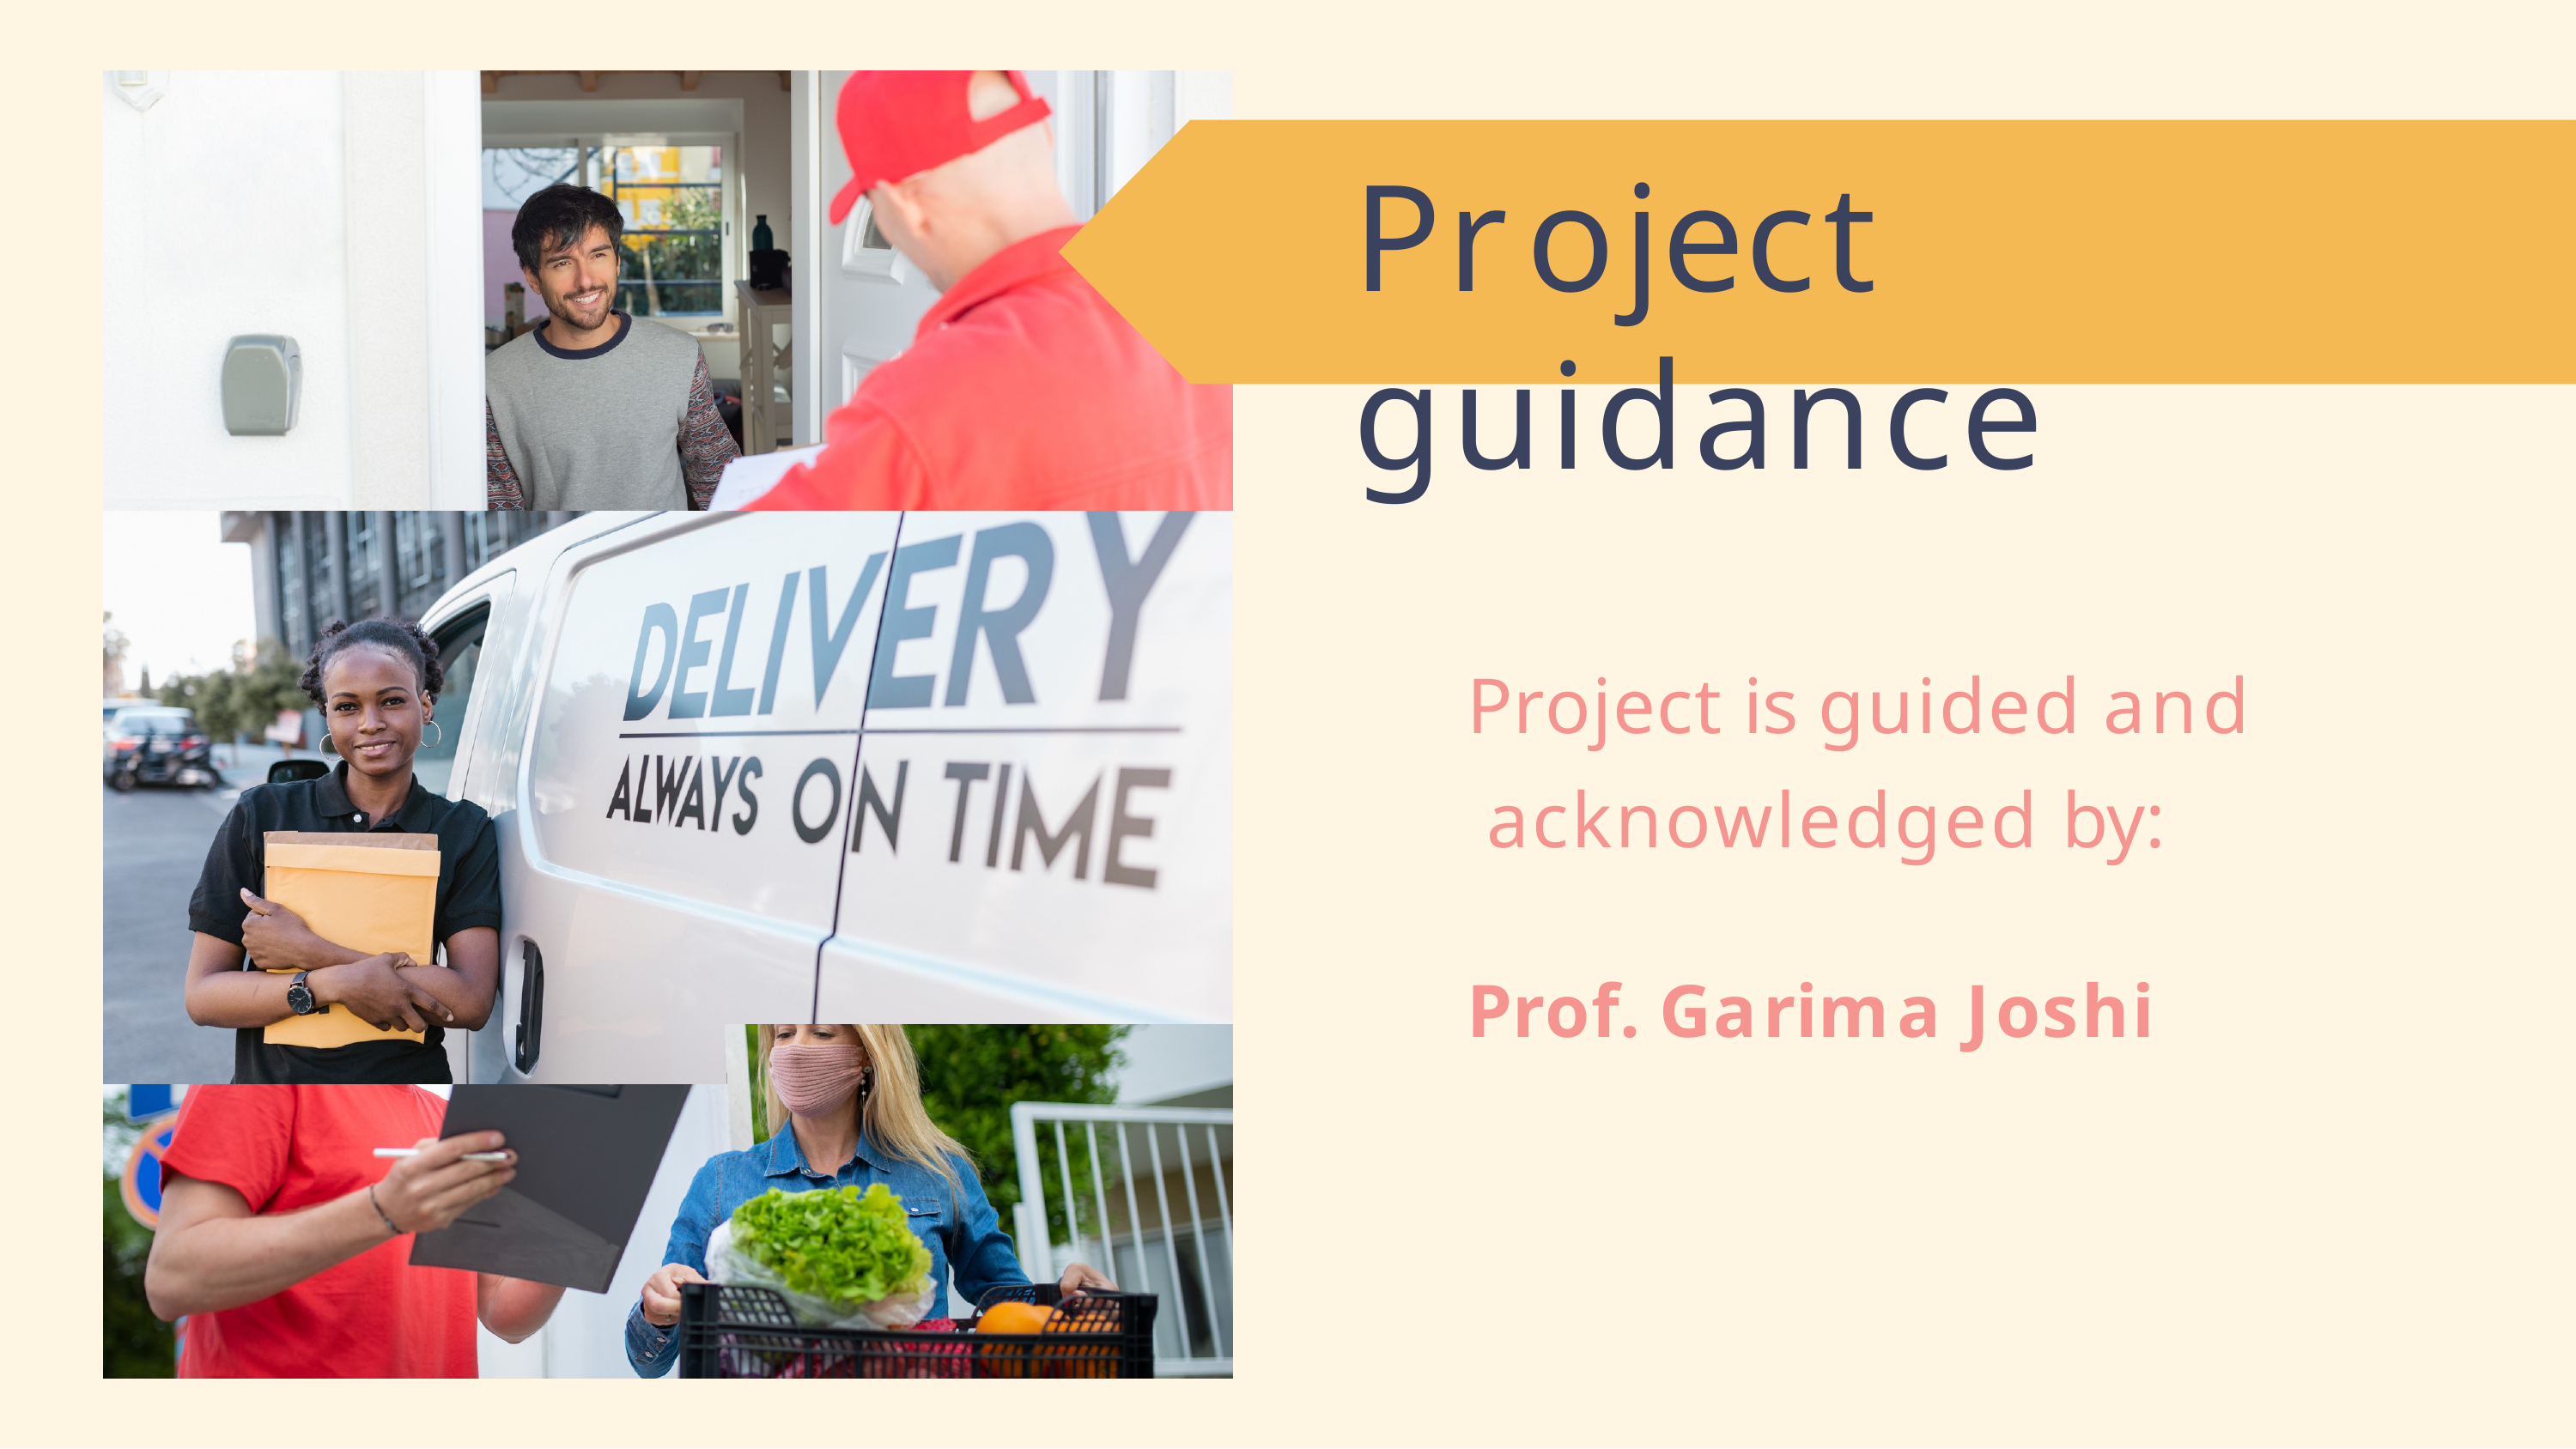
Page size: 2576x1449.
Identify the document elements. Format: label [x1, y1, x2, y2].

text_box [102, 70, 2576, 1379]
